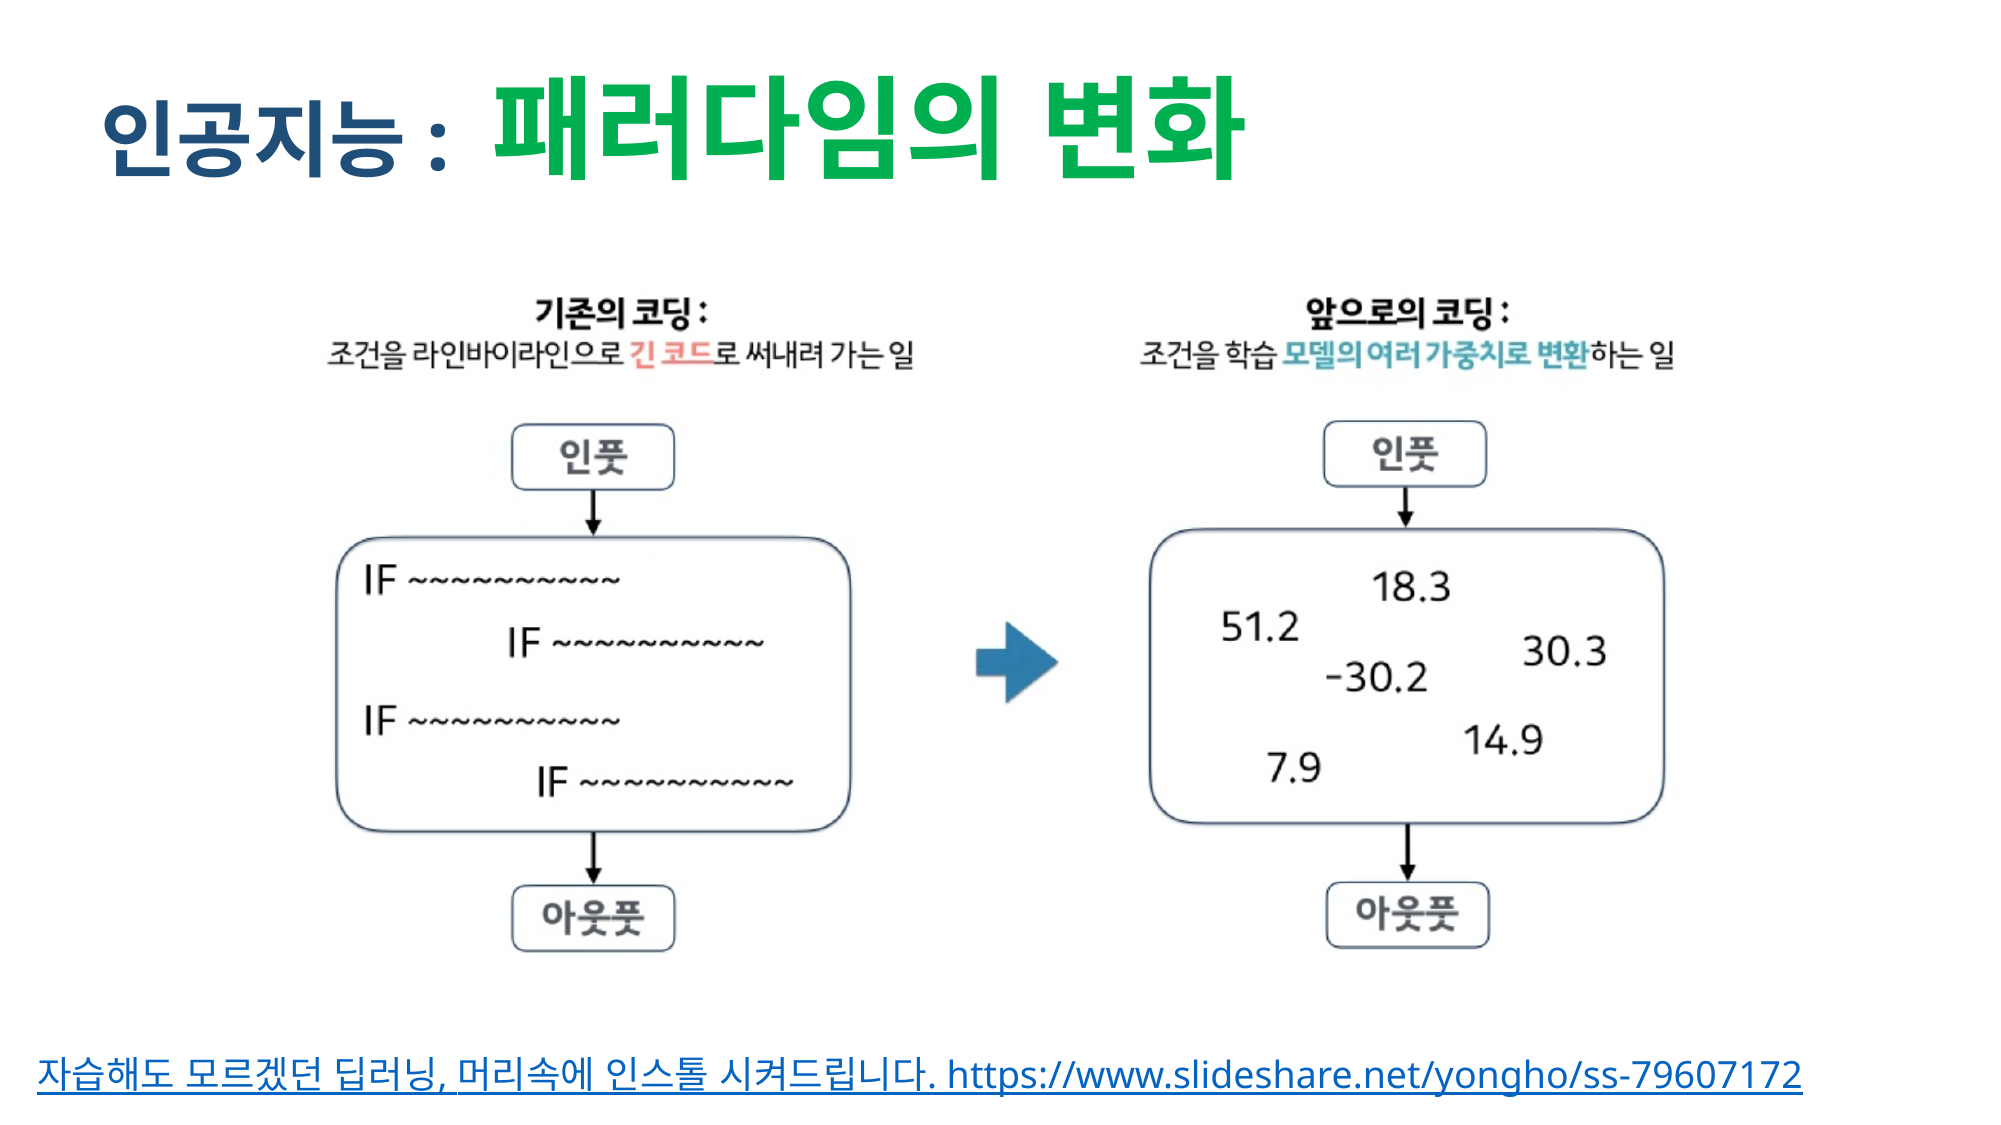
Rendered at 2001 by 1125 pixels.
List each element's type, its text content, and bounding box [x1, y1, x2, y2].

text_box 인공지능: 패러다임의 변화 [85, 50, 1263, 201]
text_box 자습해도 모르겠던 딥러닝, 머리속에 인스톨 시켜드립니다. https://www.slideshare.net/yongho/ss-79607172 [22, 1043, 1818, 1113]
picture [309, 252, 1690, 958]
